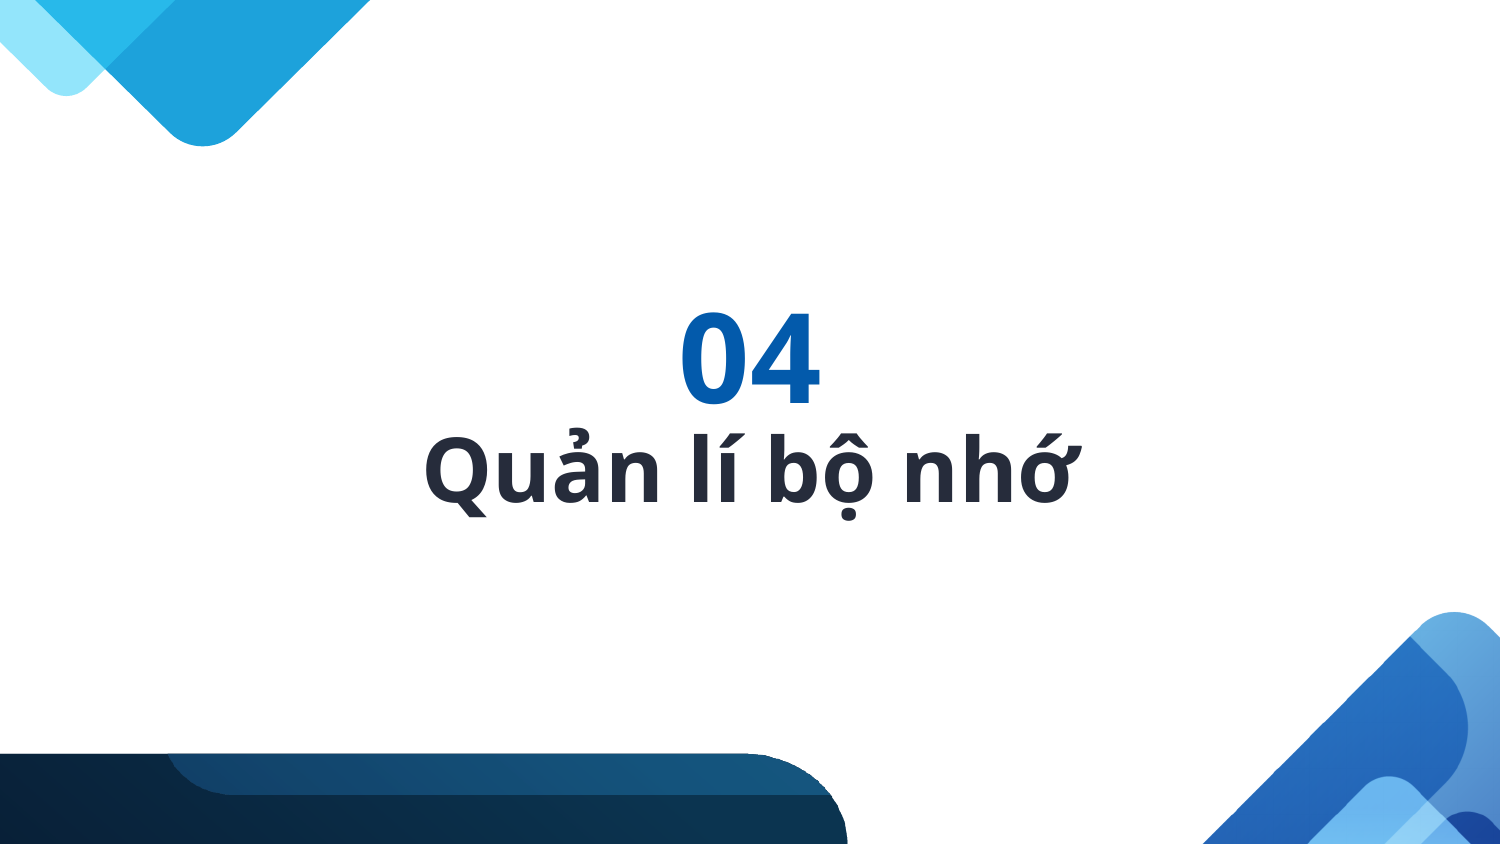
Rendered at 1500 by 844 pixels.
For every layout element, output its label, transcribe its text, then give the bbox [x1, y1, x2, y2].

picture [1088, 585, 1500, 844]
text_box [0, 0, 413, 152]
title Quản lí bộ nhớ [383, 397, 1117, 536]
picture [0, 744, 898, 844]
title 04 [645, 284, 856, 422]
